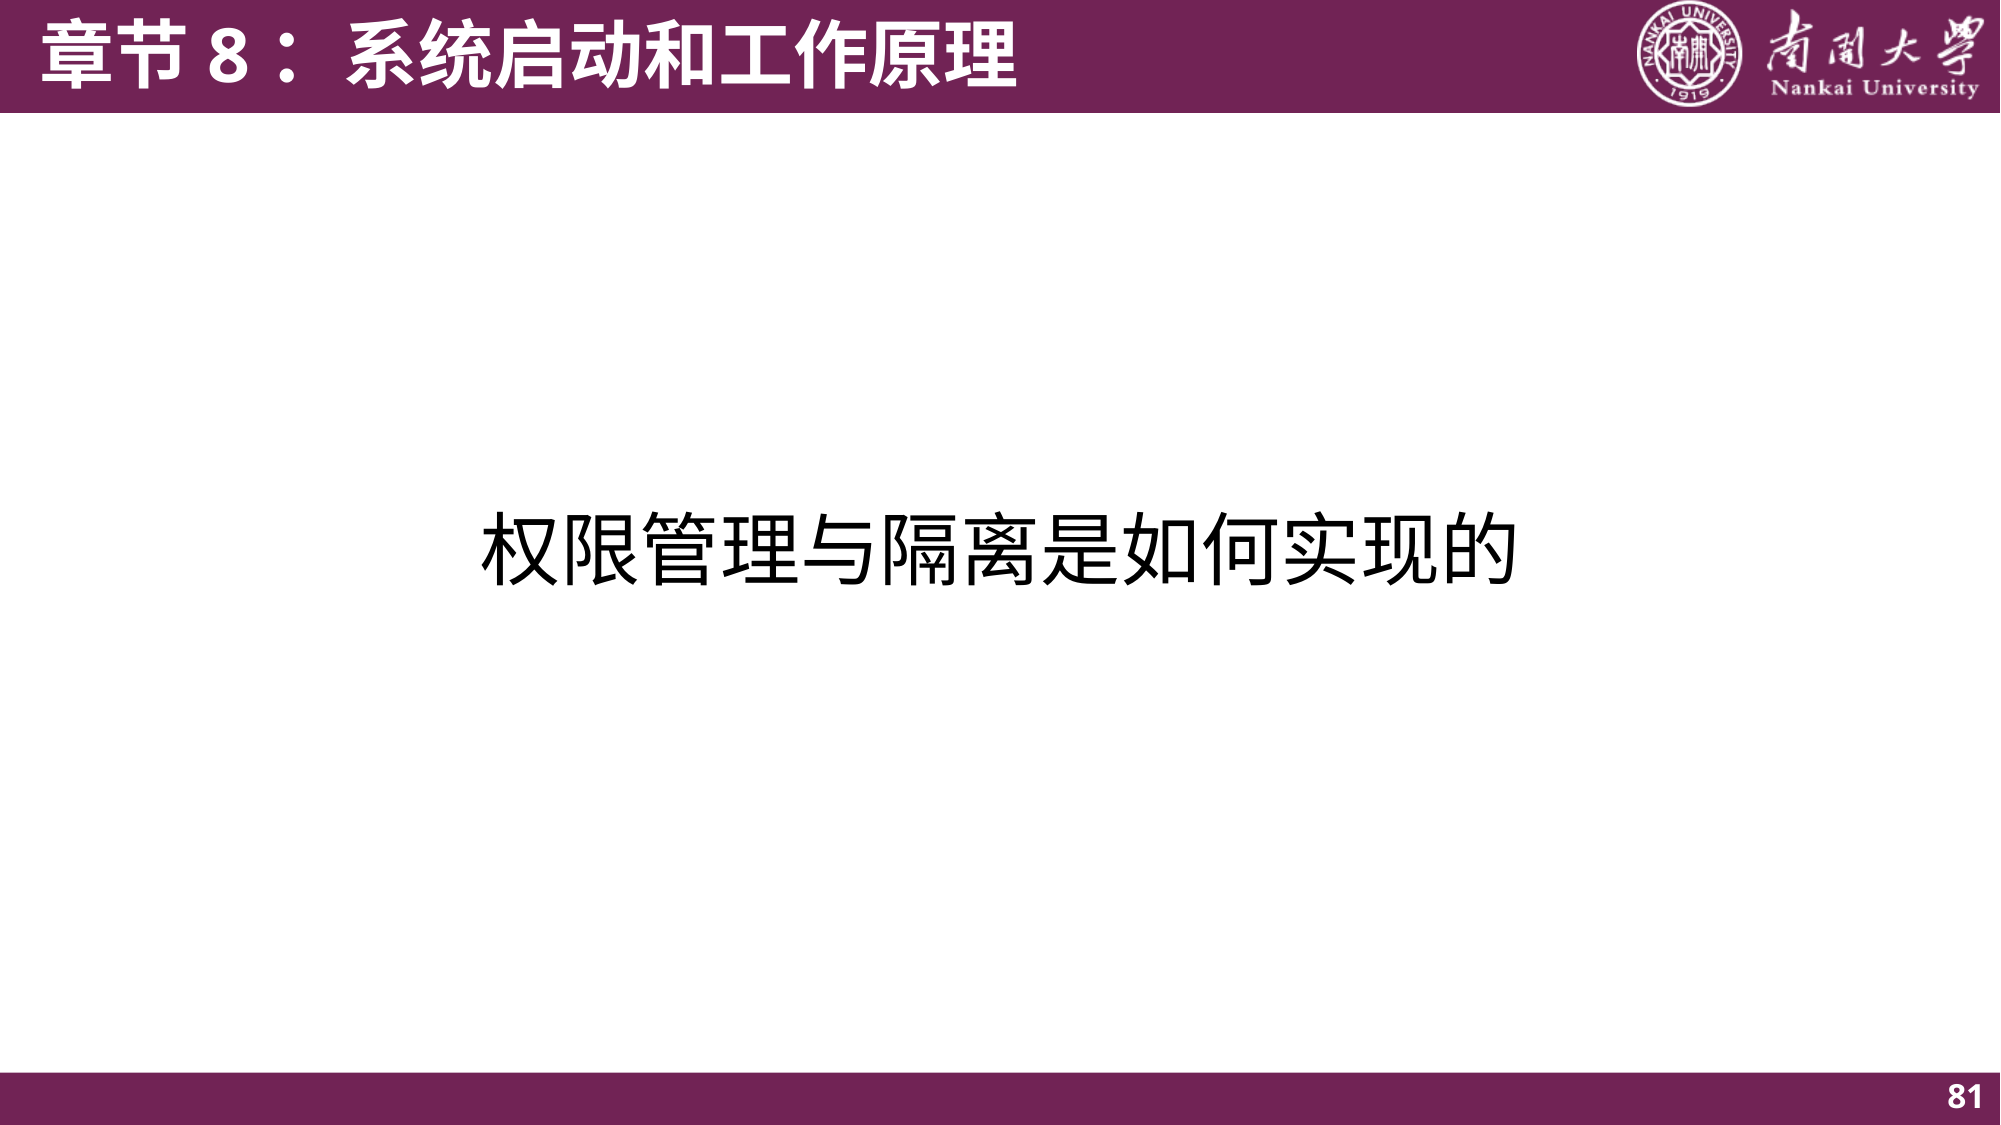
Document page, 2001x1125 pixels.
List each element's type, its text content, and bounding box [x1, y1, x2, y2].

picture [1637, 0, 2001, 110]
title 权限管理与隔离是如何实现的 [114, 491, 1886, 604]
slide_number 81 [1550, 1070, 2000, 1125]
